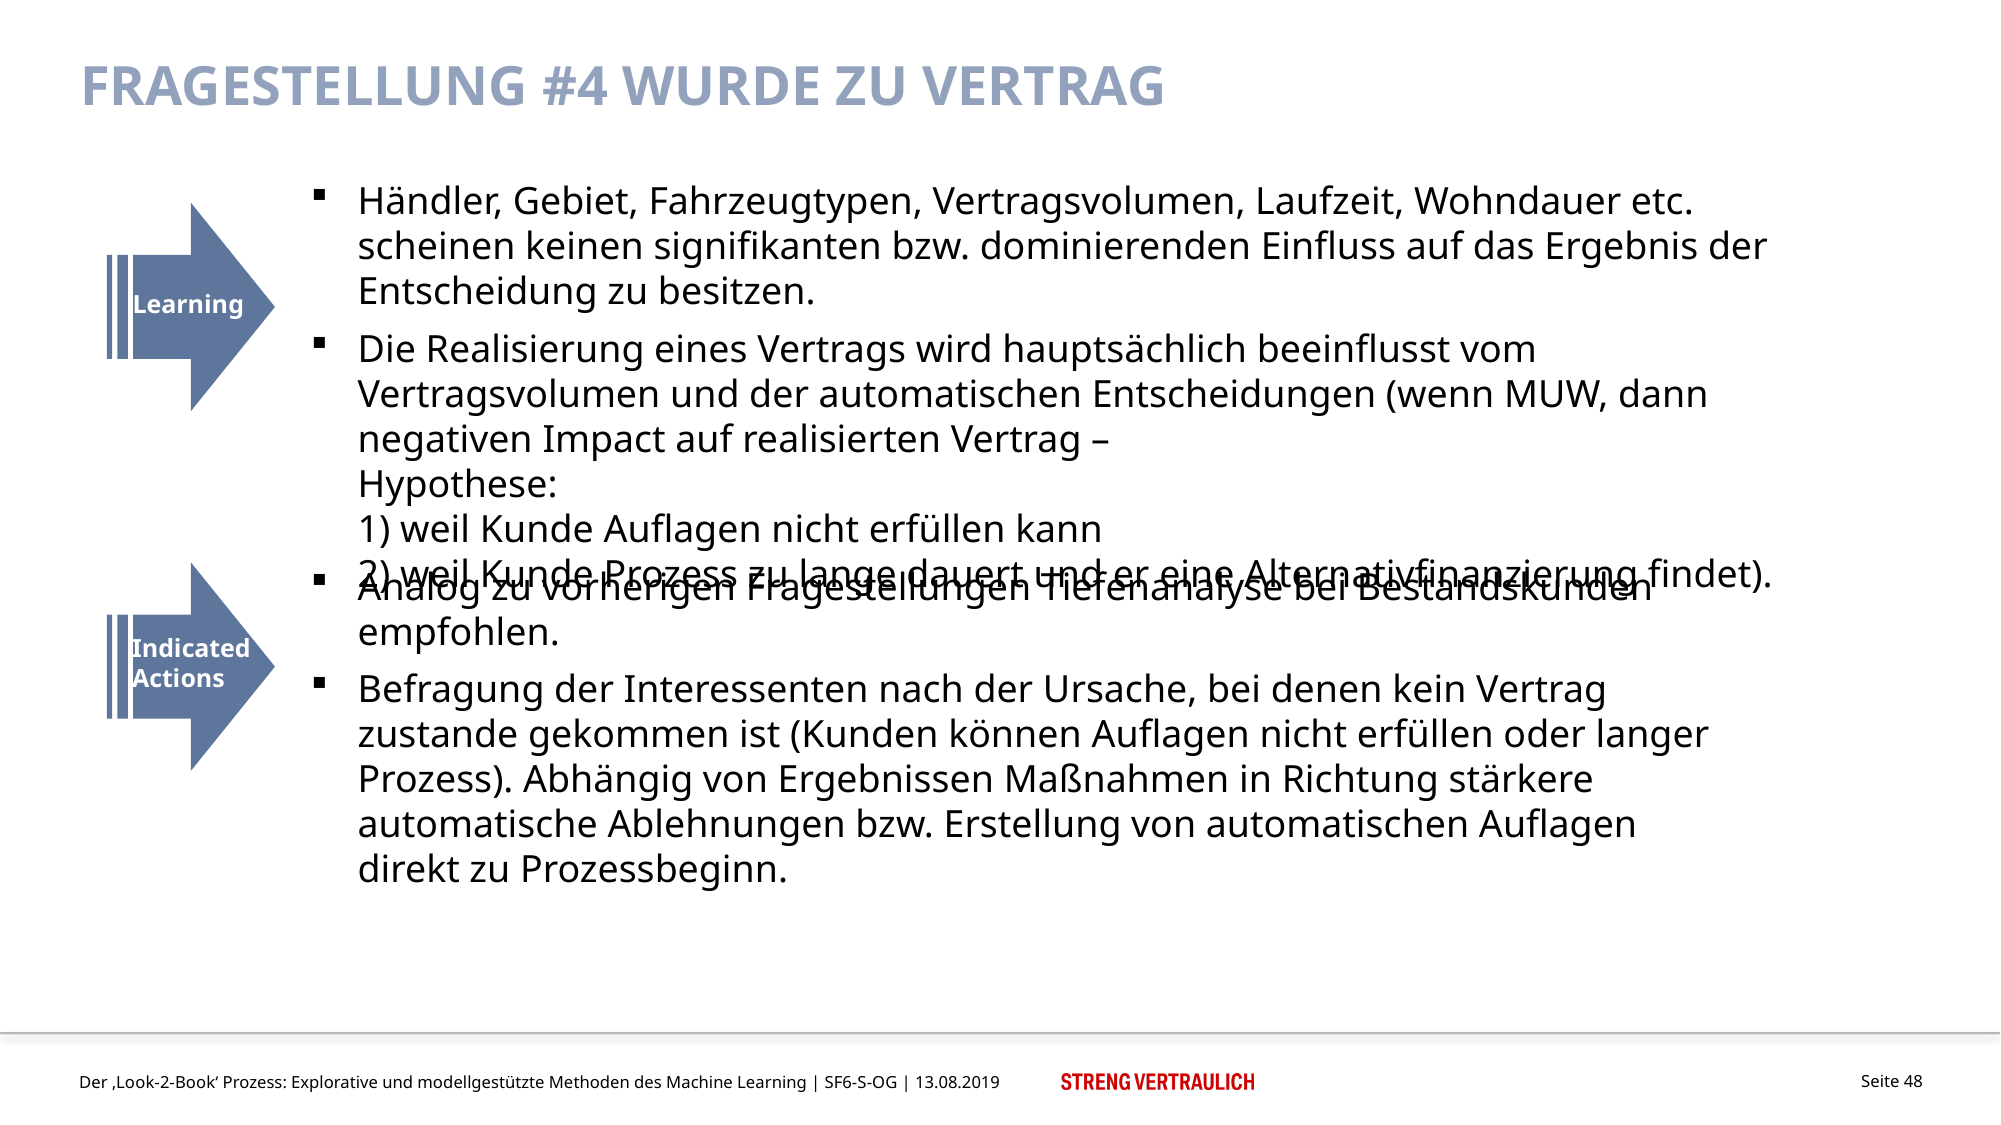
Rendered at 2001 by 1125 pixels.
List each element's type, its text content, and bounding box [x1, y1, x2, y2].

title Fragestellung #4 Wurde zu Vertrag [80, 56, 1922, 172]
text_box Learning [117, 280, 260, 326]
text_box Händler, Gebiet, Fahrzeugtypen, Vertragsvolumen, Laufzeit, Wohndauer etc. scheinen keinen signifikanten bzw. dominierenden Einfluss auf das Ergebnis der Entscheidung zu besitzen. Die Realisierung eines Vertrags wird hauptsächlich beeinflusst vom Vertragsvolumen und der automatischen Entscheidungen (wenn MUW, dann negativen Impact auf realisierten Vertrag – Hypothese: 1) weil Kunde Auflagen nicht erfüllen kann 2) weil Kunde Prozess zu lange dauert und er eine Alternativfinanzierung findet). [310, 177, 1807, 595]
picture [1061, 1073, 1254, 1090]
text_box [105, 612, 114, 721]
text_box [131, 285, 277, 414]
text_box [115, 253, 130, 361]
text_box [105, 253, 114, 361]
text_box [115, 612, 130, 721]
text_box [131, 200, 256, 280]
text_box Indicated Actions [117, 625, 266, 700]
text_box [131, 560, 245, 625]
text_box Analog zu vorherigen Fragestellungen Tiefenanalyse bei Bestandskunden empfohlen. Befragung der Interessenten nach der Ursache, bei denen kein Vertrag zustande gekommen ist (Kunden können Auflagen nicht erfüllen oder langer Prozess). Abhängig von Ergebnissen Maßnahmen in Richtung stärkere automatische Ablehnungen bzw. Erstellung von automatischen Auflagen direkt zu Prozessbeginn. [310, 562, 1734, 890]
text_box [266, 652, 277, 682]
text_box [131, 700, 251, 773]
